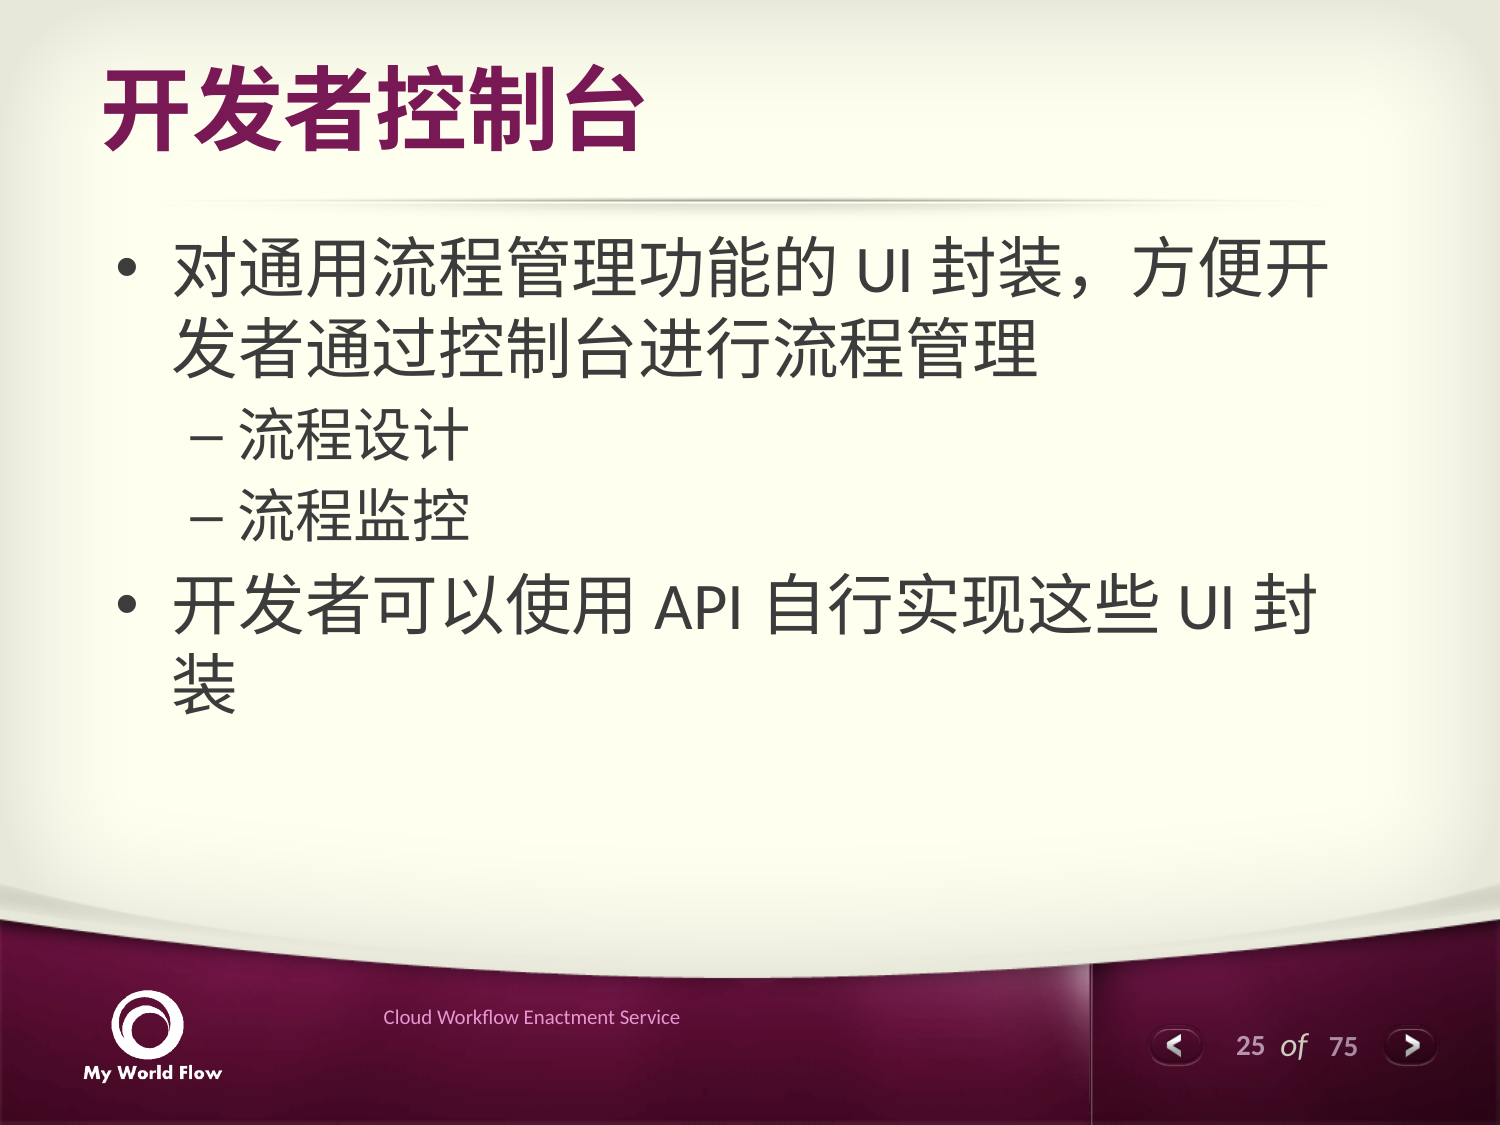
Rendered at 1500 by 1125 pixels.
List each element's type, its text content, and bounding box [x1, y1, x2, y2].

title 开发者控制台 [100, 52, 1400, 194]
list 对通用流程管理功能的UI封装，方便开发者通过控制台进行流程管理 流程设计 流程监控 开发者可以使用API自行实现这些UI封装 [100, 218, 1400, 838]
picture [0, 0, 1500, 1125]
